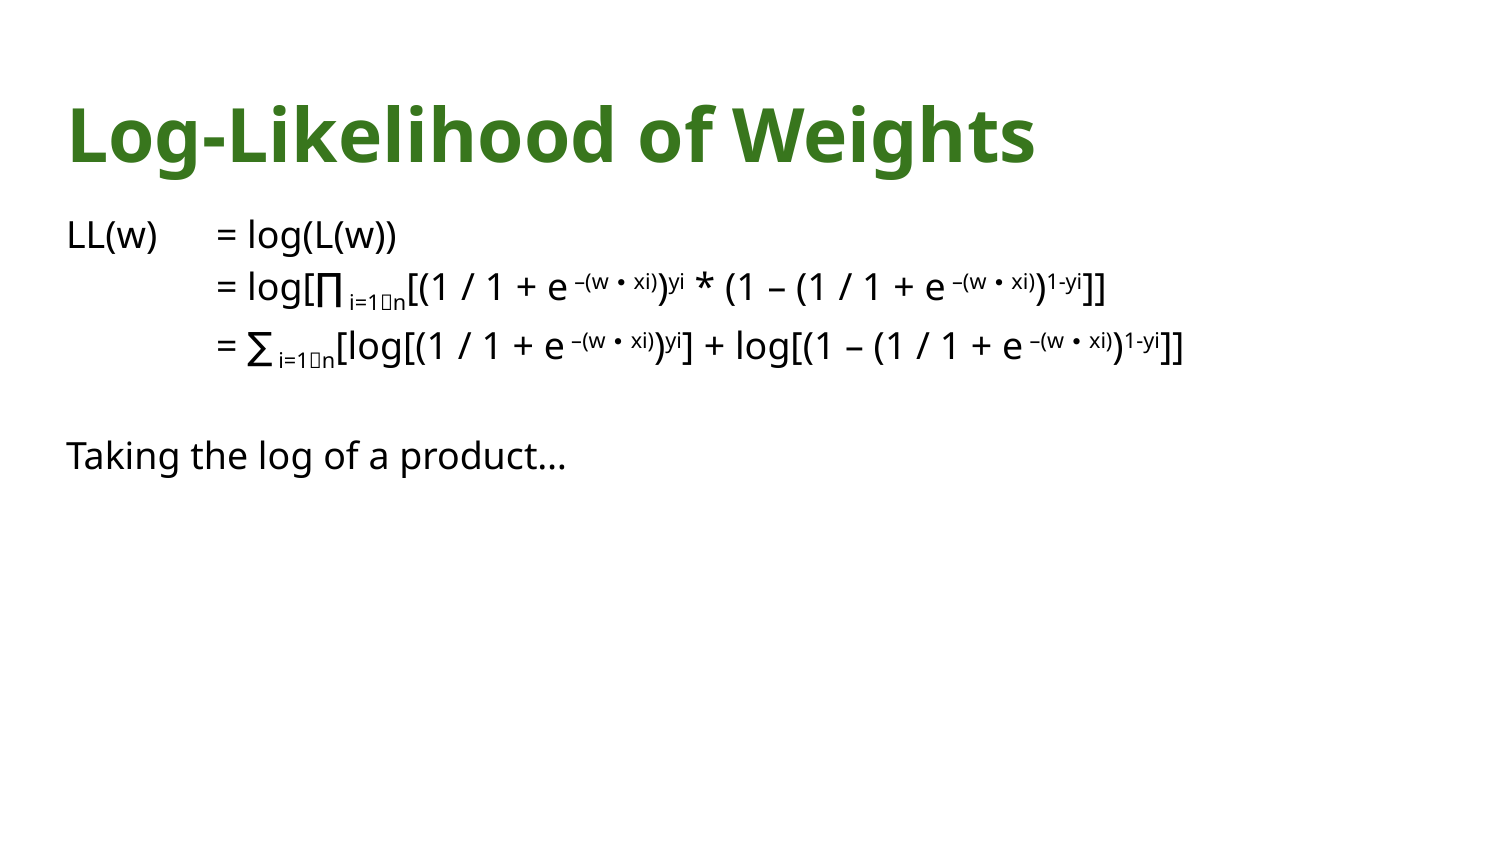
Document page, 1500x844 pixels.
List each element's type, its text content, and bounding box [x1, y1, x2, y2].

list LL(w) = log(L(w)) = log[∏ i=1n[(1 / 1 + e –(w ∙ xi))yi * (1 – (1 / 1 + e –(w ∙ xi))1-yi]] = ∑ i=1n[log[(1 / 1 + e –(w ∙ xi))yi] + log[(1 – (1 / 1 + e –(w ∙ xi))1-yi]] Taking the log of a product… [51, 189, 1449, 750]
title Log-Likelihood of Weights [51, 72, 1449, 167]
